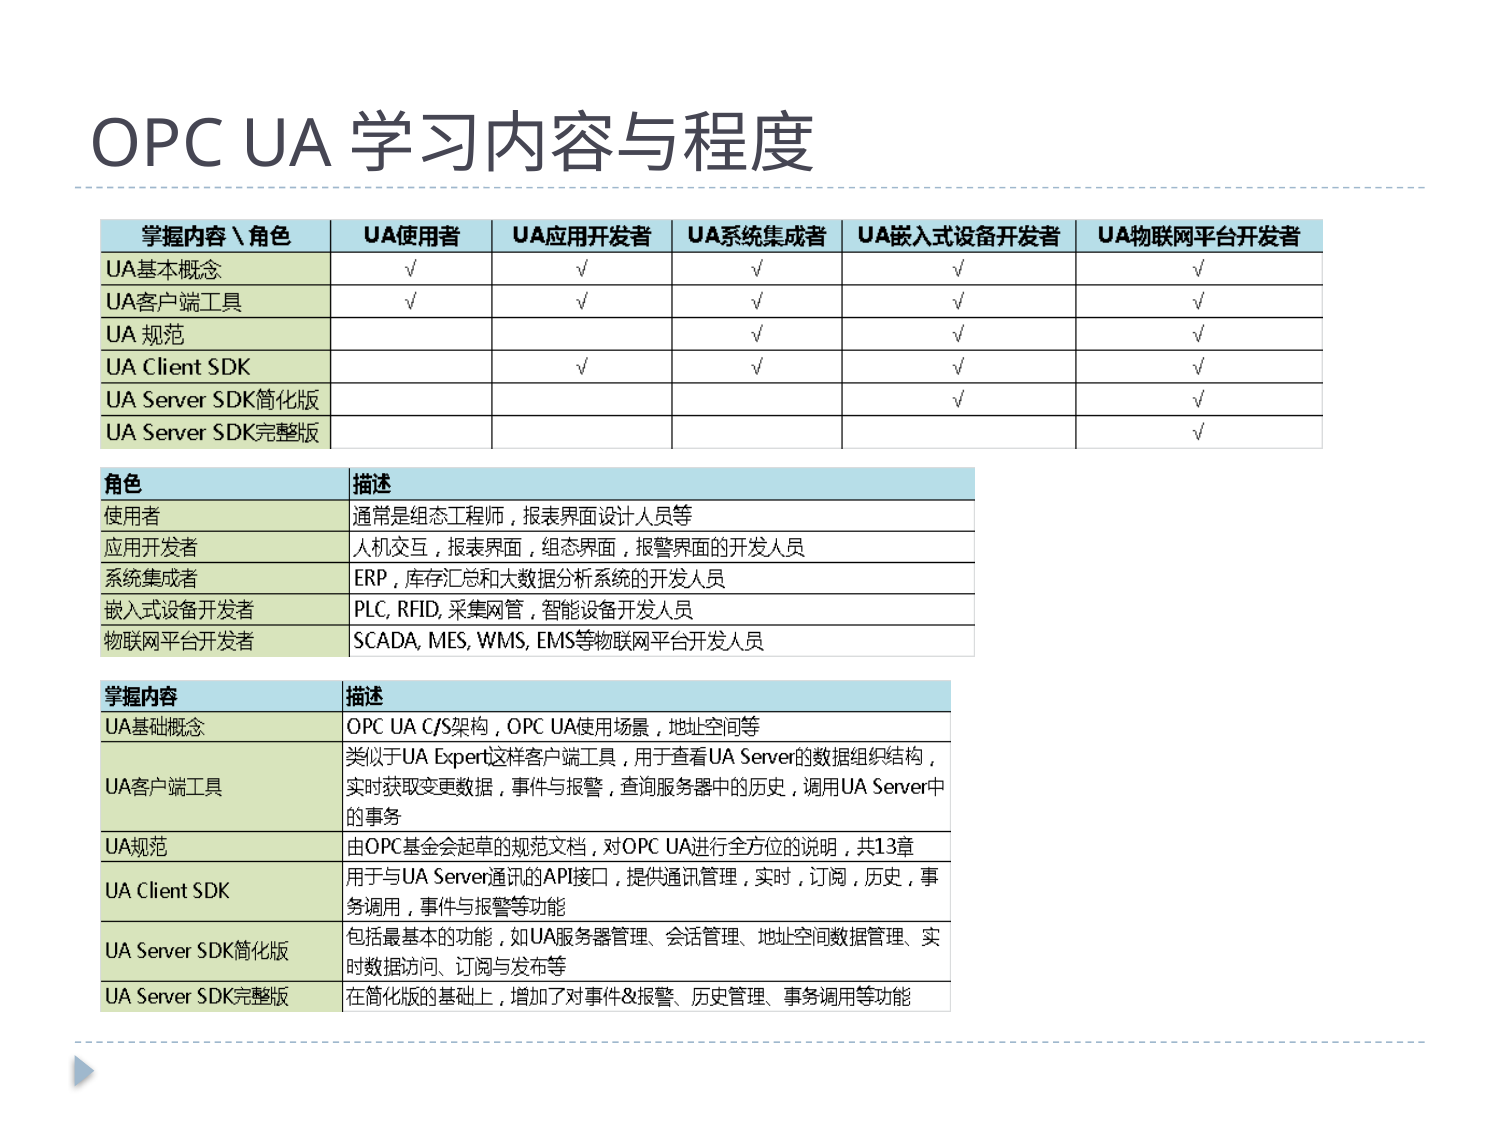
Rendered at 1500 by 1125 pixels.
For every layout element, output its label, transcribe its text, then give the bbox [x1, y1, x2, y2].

title OPC UA学习内容与程度 [75, 24, 1425, 188]
picture [100, 679, 951, 1012]
picture [100, 467, 975, 658]
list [100, 219, 1324, 449]
